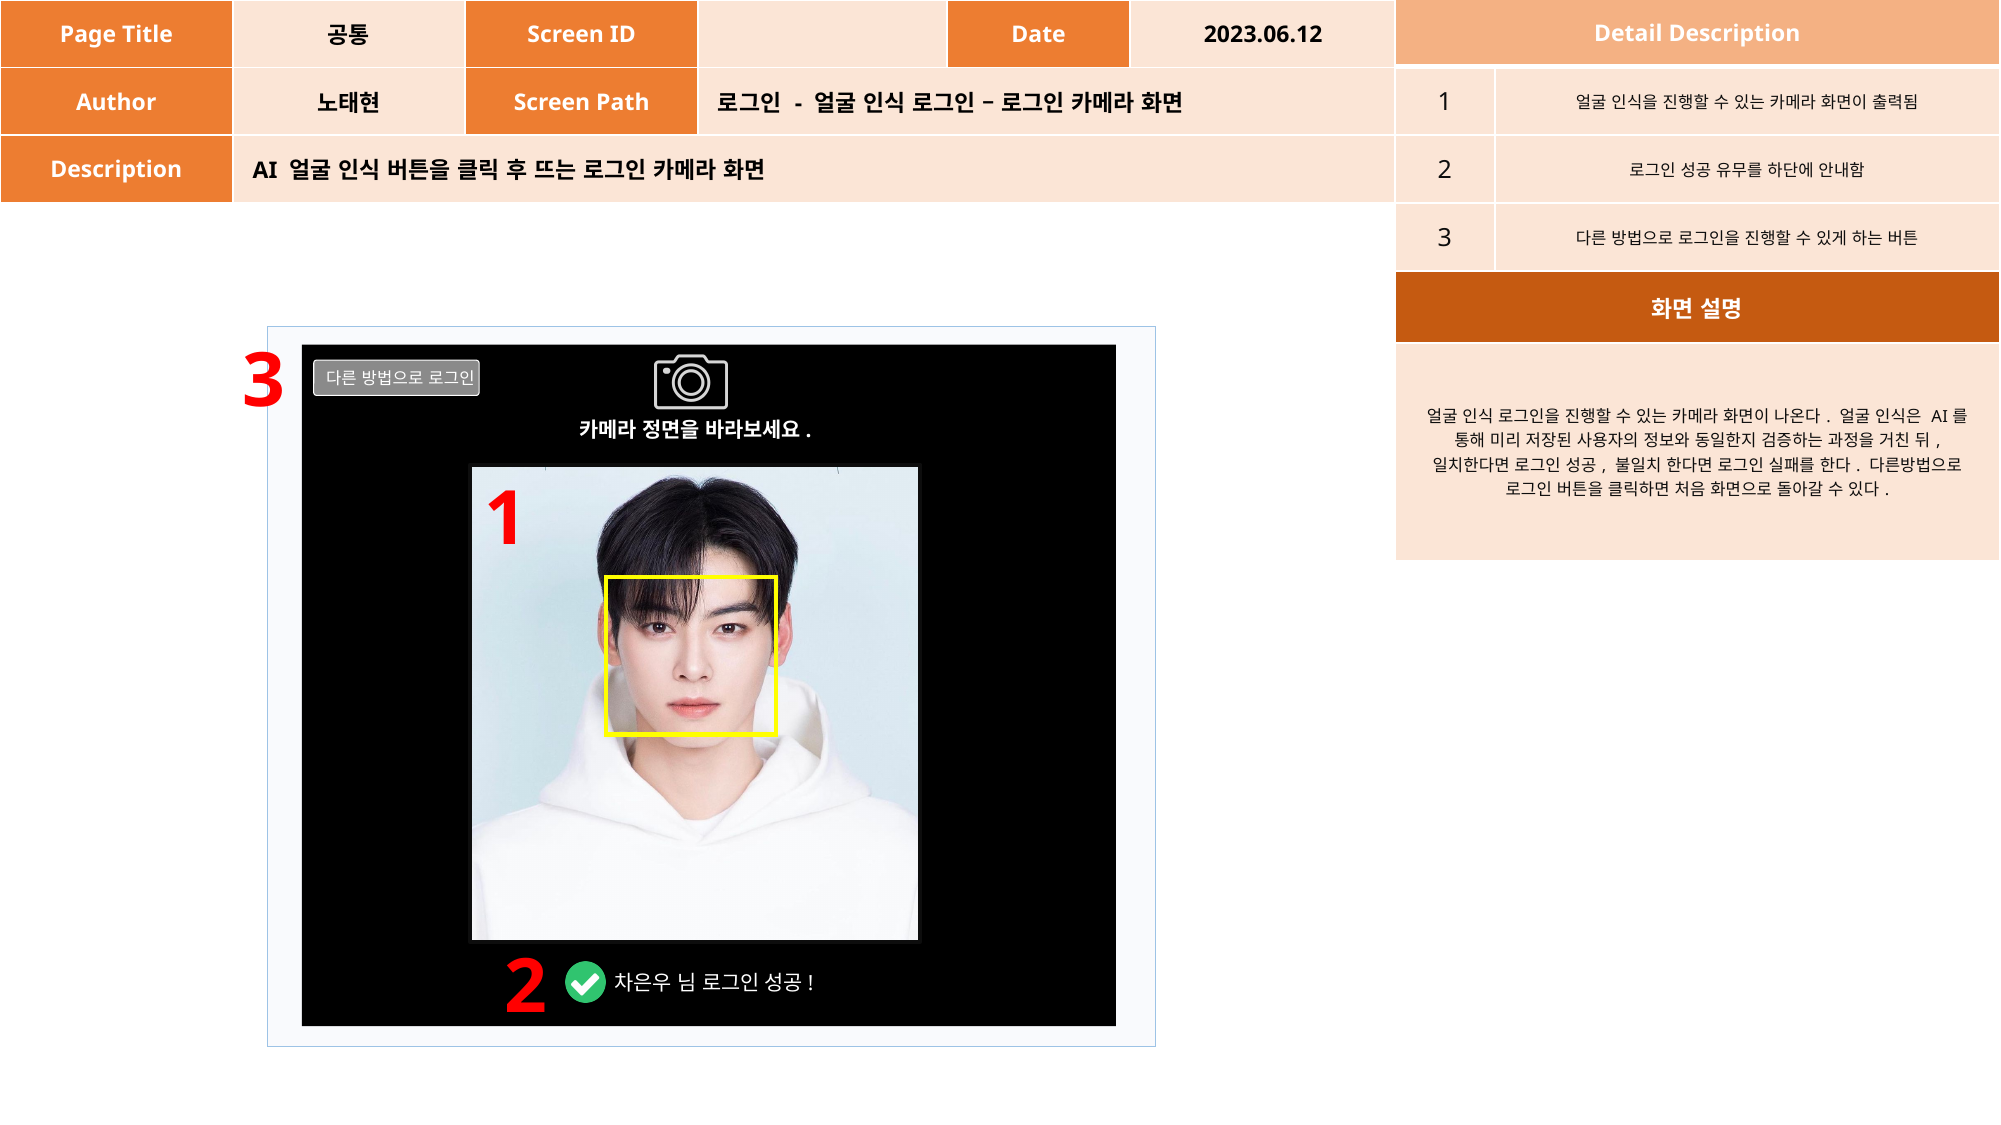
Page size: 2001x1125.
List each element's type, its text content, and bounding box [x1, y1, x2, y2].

table_cell AI 얼굴 인식 버튼을 클릭 후 뜨는 로그인 카메라 화면 [234, 136, 1394, 202]
text_box 차은우 님 로그인 성공! [606, 961, 1105, 1002]
table_header Detail Description [1396, 0, 1999, 64]
table_cell 로그인 성공 유무를 하단에 안내함 [1496, 136, 1999, 202]
table_header 2023.06.12 [1131, 1, 1394, 67]
picture [565, 961, 606, 1003]
text_box 3 [227, 323, 324, 429]
text_box 2 [489, 940, 586, 1035]
table_header Page Title [1, 1, 232, 67]
table_cell Author [1, 68, 232, 134]
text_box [311, 360, 575, 396]
table_header Screen ID [466, 1, 697, 67]
table_cell 1 [1396, 69, 1494, 134]
text_box [301, 343, 1117, 1027]
table_header [699, 1, 946, 67]
text_box 카메라 정면을 바라보세요. [565, 409, 1071, 450]
table_header Date [948, 1, 1129, 67]
table_cell 3 [1396, 204, 1494, 270]
table_cell Description [1, 136, 232, 202]
table_cell Screen Path [466, 68, 697, 134]
text_box [266, 325, 1156, 1048]
table_cell 화면 설명 [1396, 272, 1999, 342]
table_cell 노태현 [234, 68, 464, 134]
table_cell 다른 방법으로 로그인을 진행할 수 있게 하는 버튼 [1496, 204, 1999, 270]
table_cell 얼굴 인식을 진행할 수 있는 카메라 화면이 출력됨 [1496, 69, 1999, 134]
text_box 1 [469, 461, 566, 567]
picture [653, 346, 728, 421]
table_header 공통 [234, 1, 464, 67]
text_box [472, 466, 919, 940]
table_cell 로그인 - 얼굴 인식 로그인 – 로그인 카메라 화면 [699, 68, 1394, 134]
table_cell 얼굴 인식 로그인을 진행할 수 있는 카메라 화면이 나온다. 얼굴 인식은 AI를 통해 미리 저장된 사용자의 정보와 동일한지 검증하는 과정을 거친 뒤, 일치한다면 로그인 성공, 불일치 한다면 로그인 실패를 한다. 다른방법으로 로그인 버튼을 클릭하면 처음 화면으로 돌아갈 수 있다. [1396, 344, 1999, 560]
table_cell 2 [1396, 136, 1494, 202]
